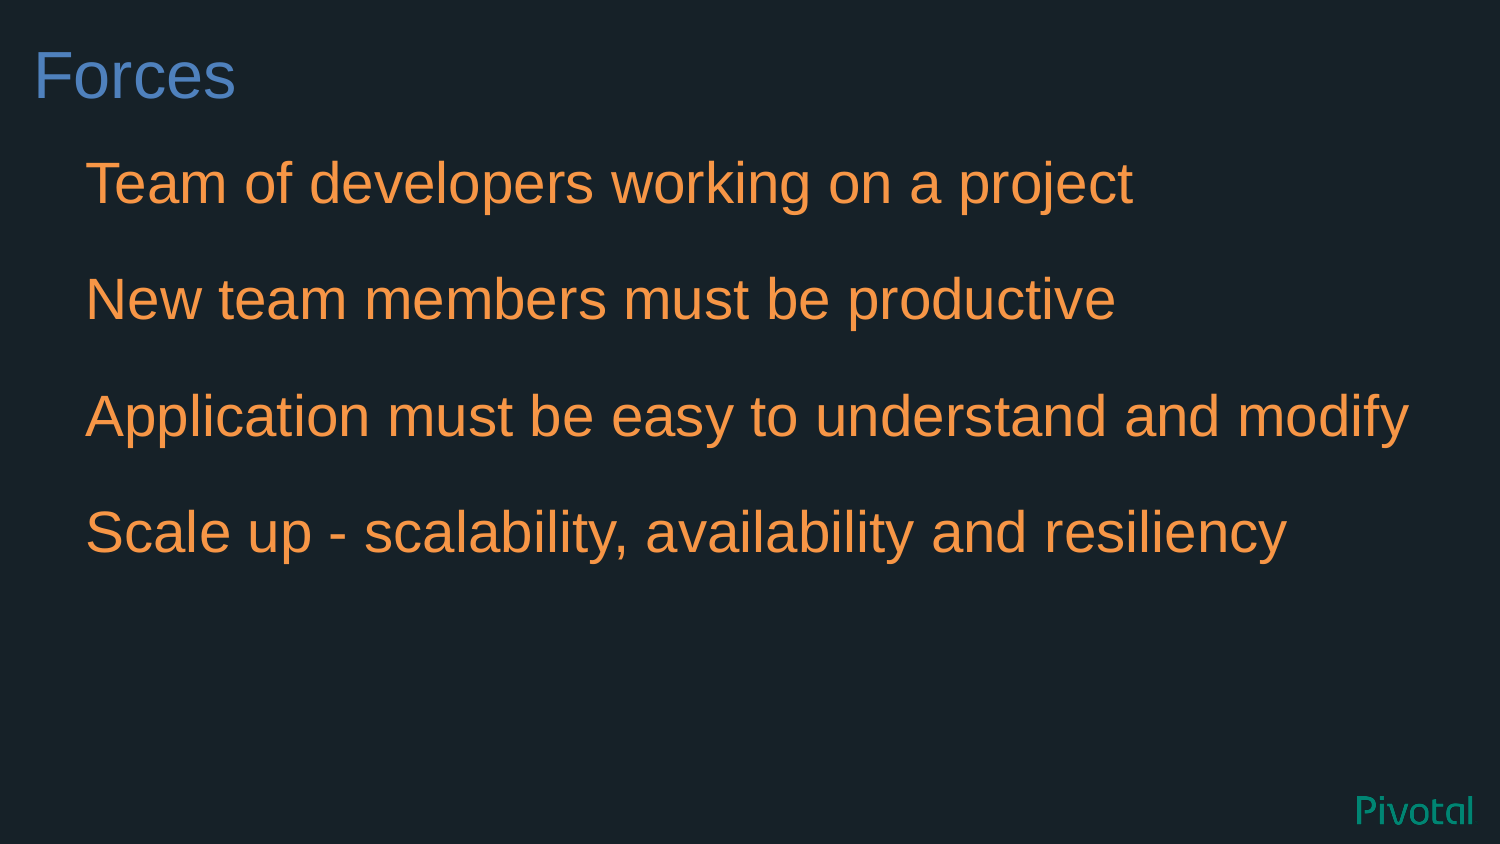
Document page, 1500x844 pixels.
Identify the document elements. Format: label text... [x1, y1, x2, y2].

title Forces [18, 24, 1462, 103]
list Team of developers working on a project New team members must be productive Application must be easy to understand and modify Scale up - scalability, availability and resiliency [70, 102, 1474, 800]
picture [1357, 796, 1478, 825]
